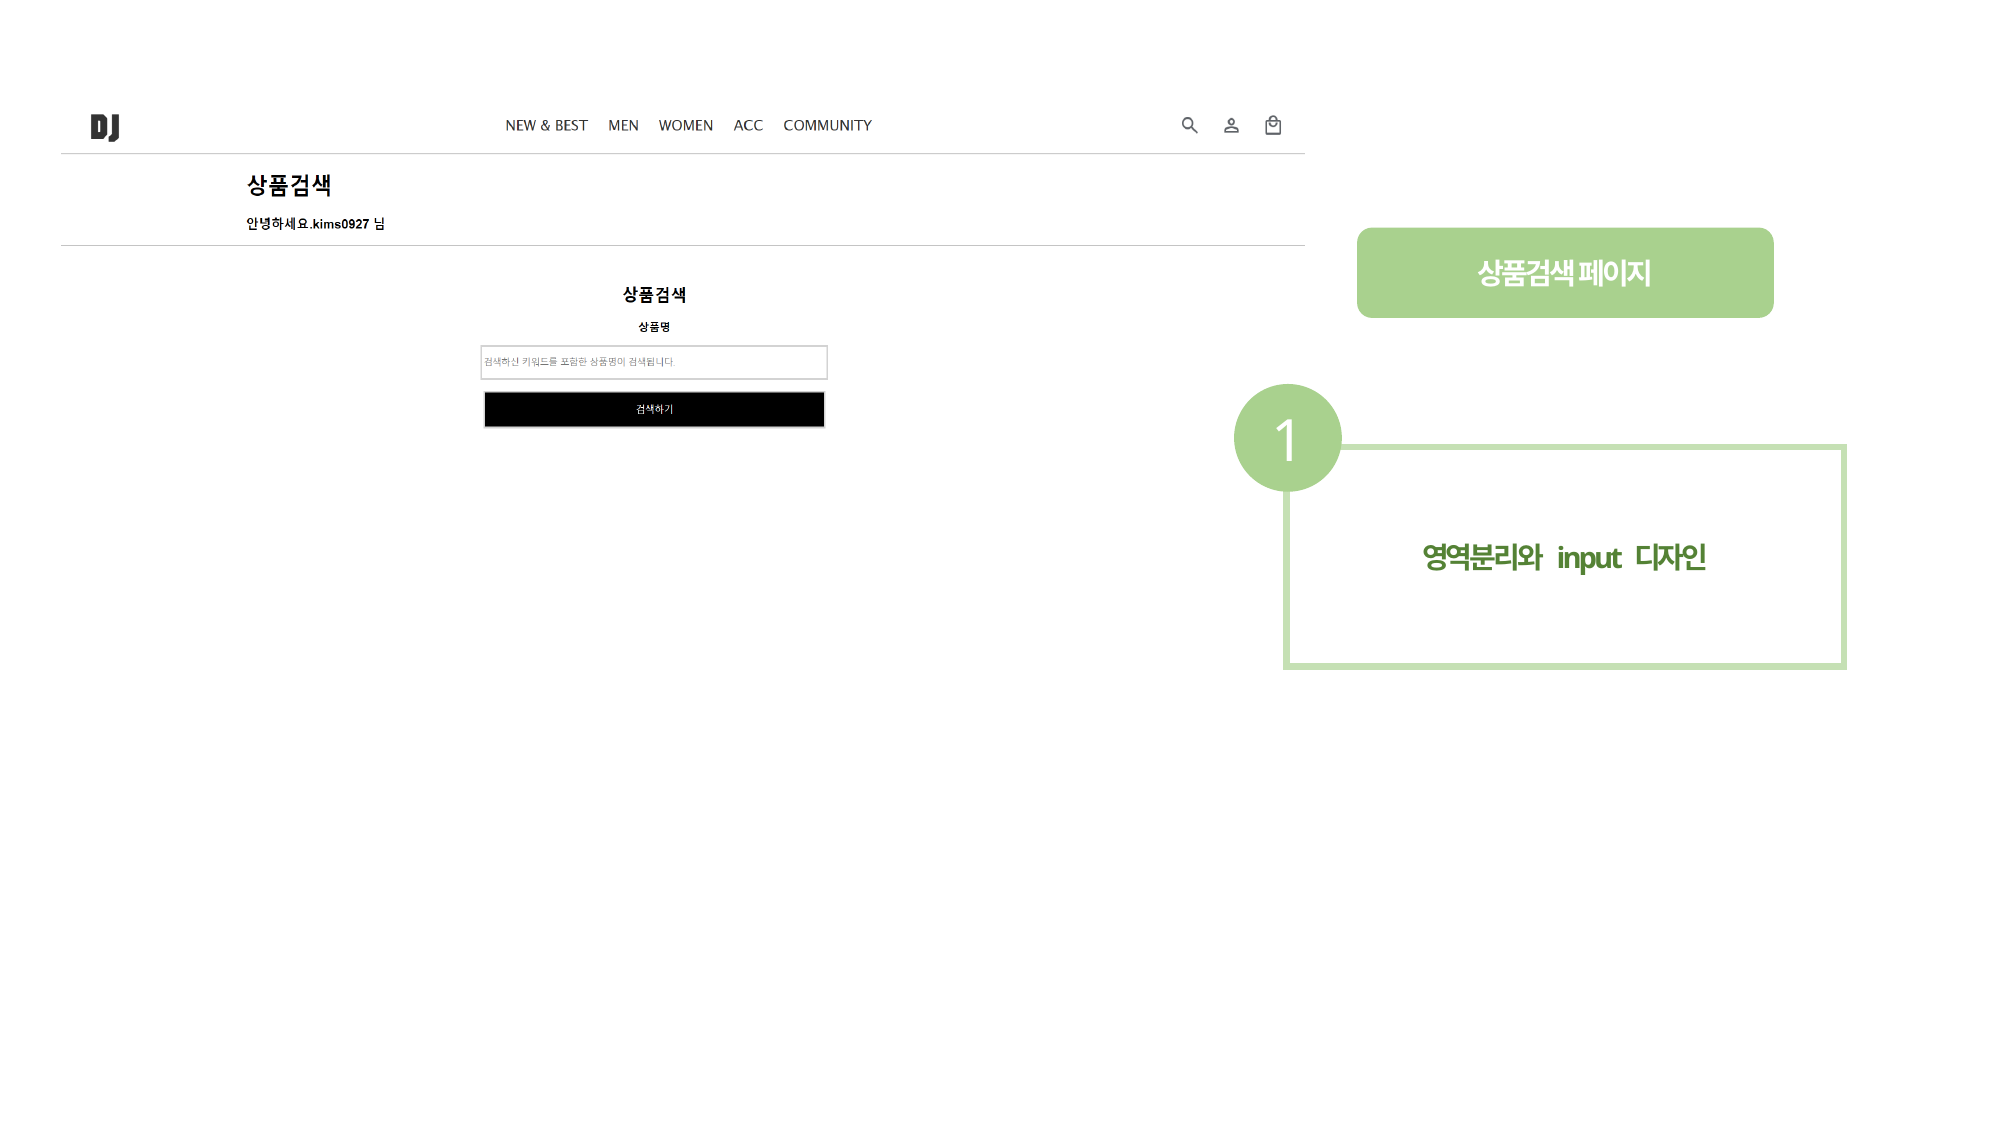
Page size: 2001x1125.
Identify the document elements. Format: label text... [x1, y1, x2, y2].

text_box 상품검색 페이지 [1356, 226, 1775, 319]
text_box 영역분리와 input 디자인 [1305, 446, 1845, 668]
picture [61, 109, 1305, 842]
text_box 1 [1305, 385, 1343, 491]
